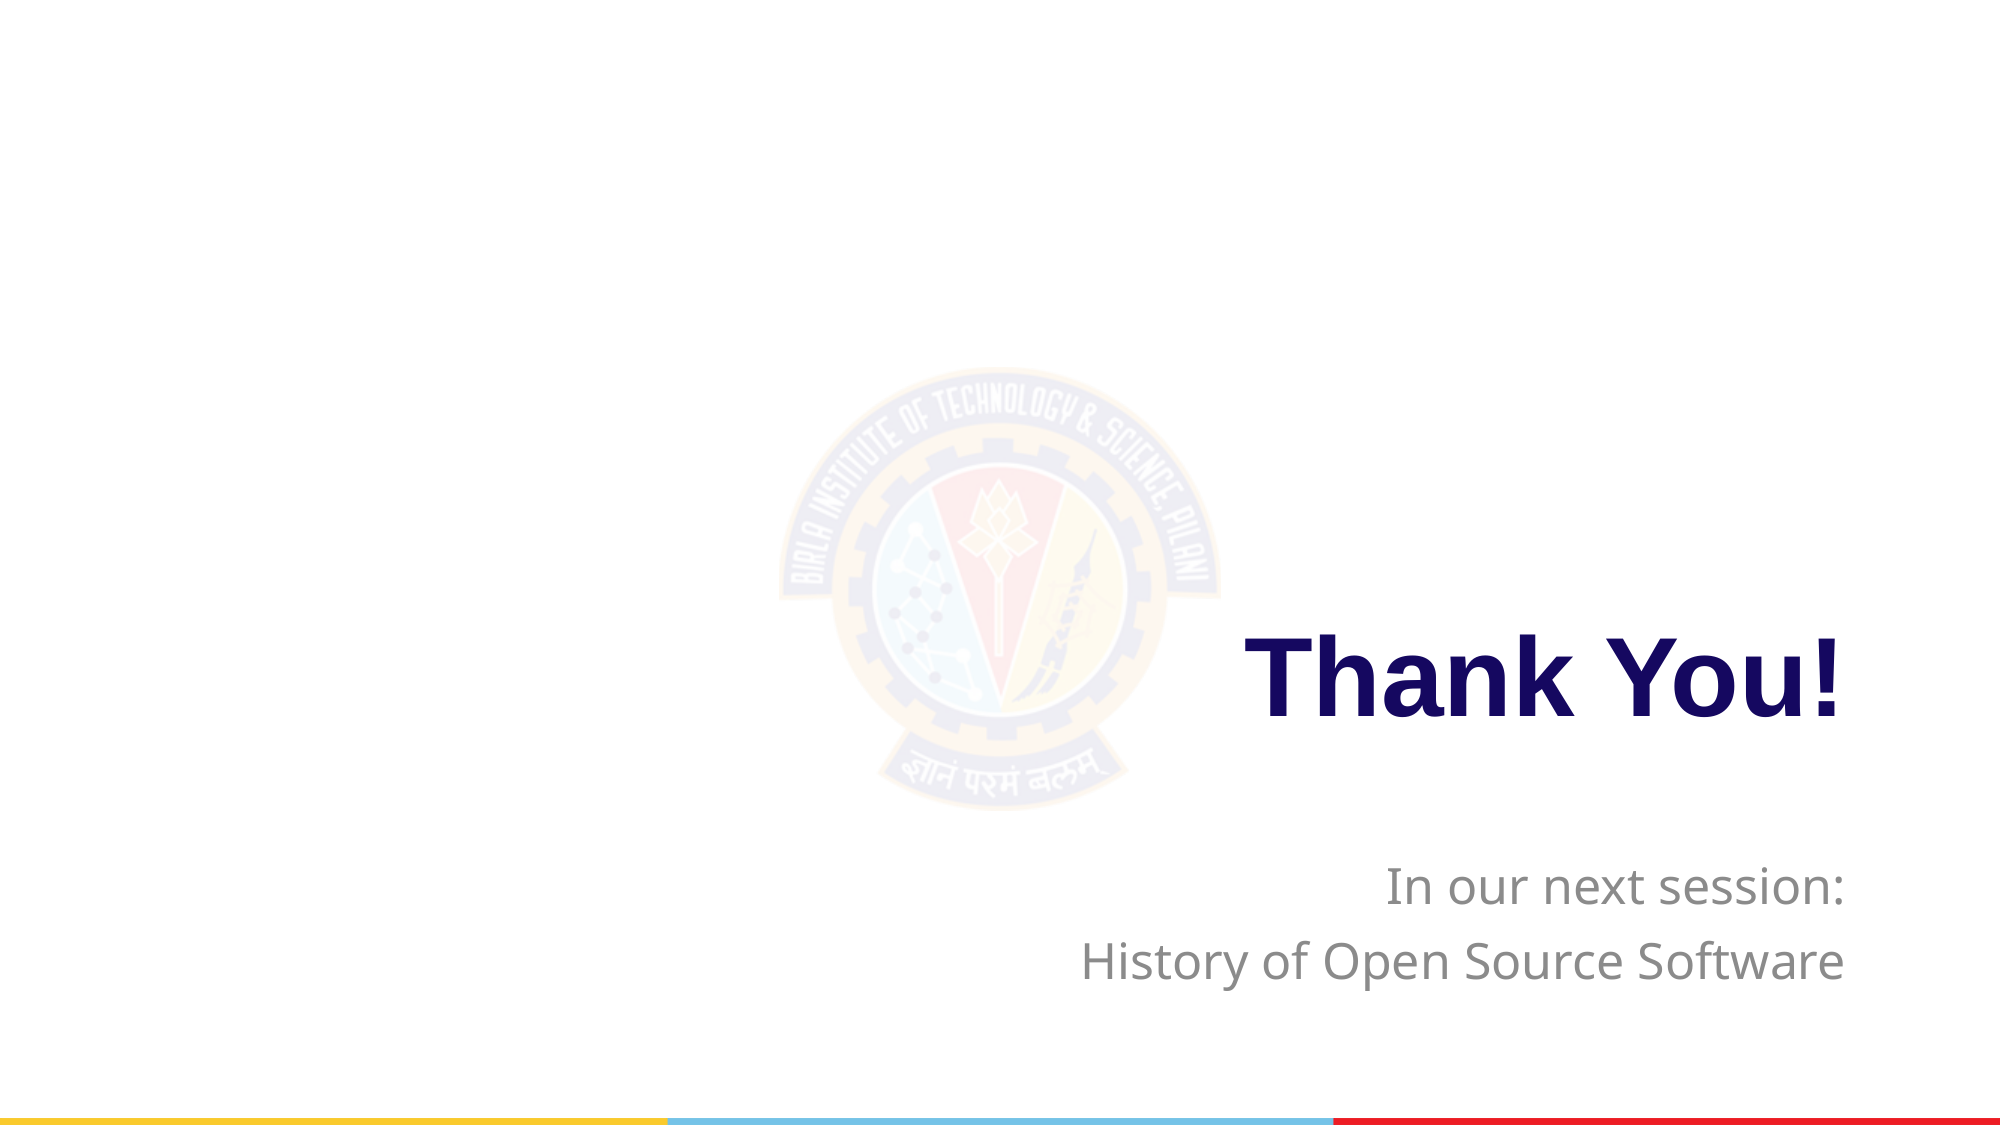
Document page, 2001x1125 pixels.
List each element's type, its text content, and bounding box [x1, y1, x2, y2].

list In our next session: History of Open Source Software [136, 853, 1862, 1100]
picture [0, 1118, 2000, 1125]
title Thank You! [136, 600, 1862, 749]
